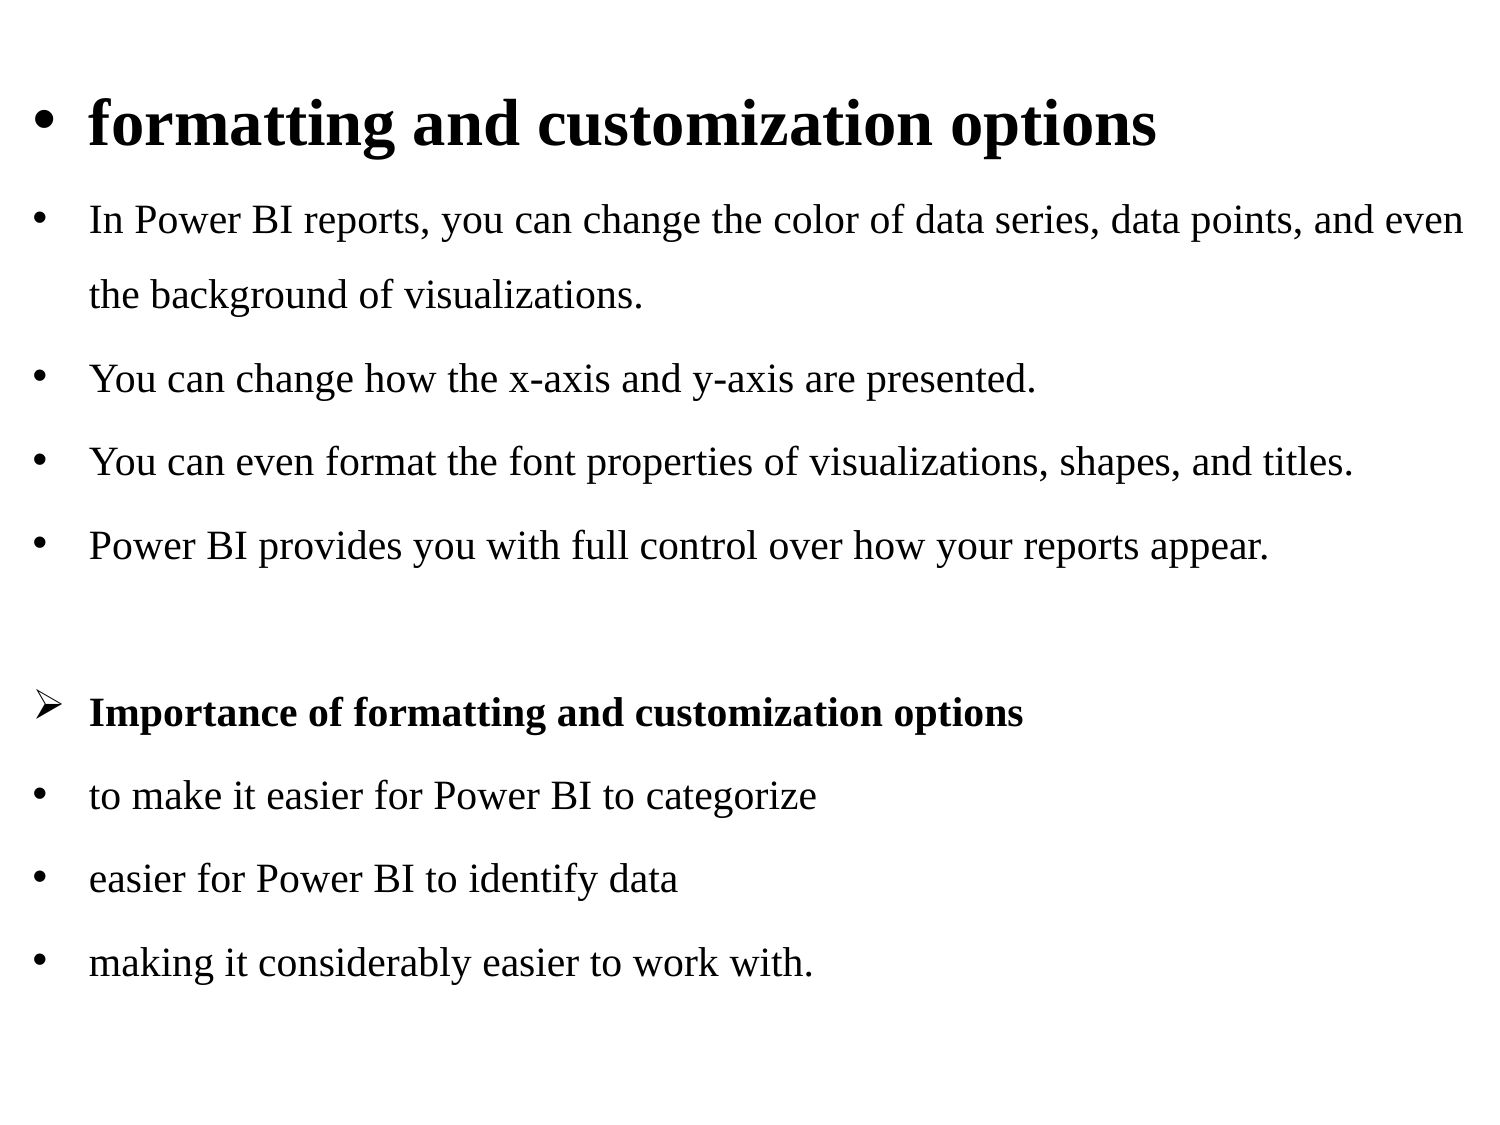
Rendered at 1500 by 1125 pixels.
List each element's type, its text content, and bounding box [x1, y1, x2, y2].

list formatting and customization options In Power BI reports, you can change the color of data series, data points, and even the background of visualizations. You can change how the x-axis and y-axis are presented. You can even format the font properties of visualizations, shapes, and titles. Power BI provides you with full control over how your reports appear. Importance of formatting and customization options to make it easier for Power BI to categorize easier for Power BI to identify data making it considerably easier to work with. [17, 30, 1483, 1106]
